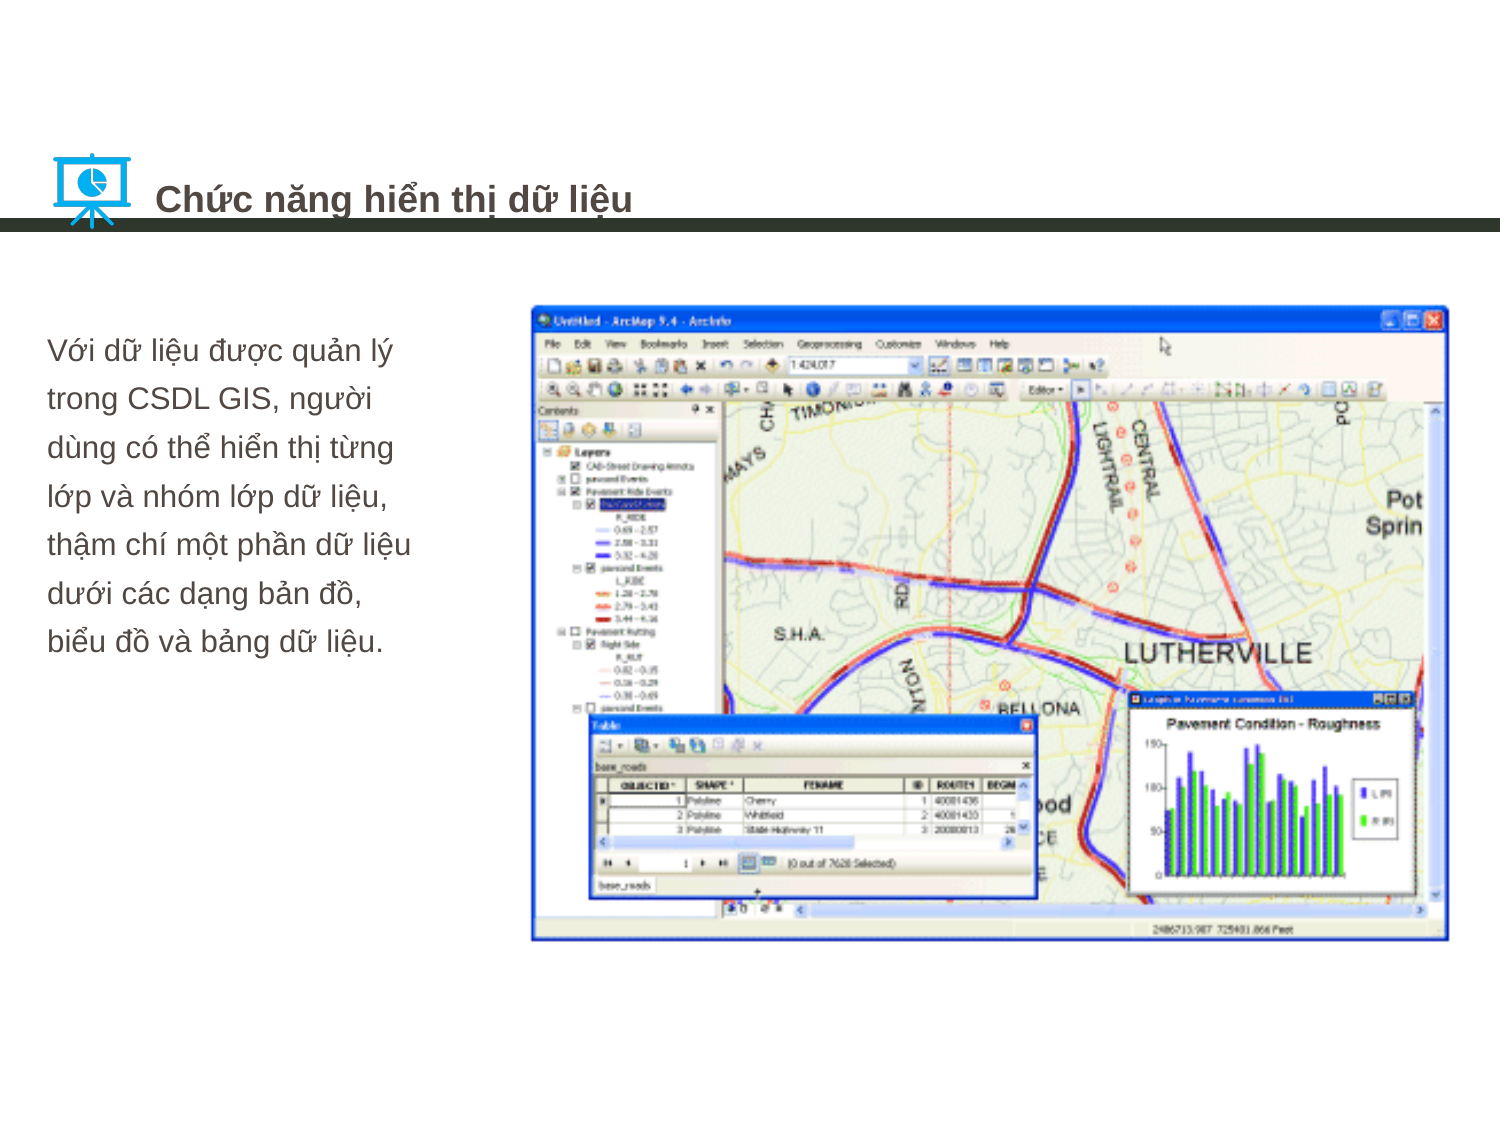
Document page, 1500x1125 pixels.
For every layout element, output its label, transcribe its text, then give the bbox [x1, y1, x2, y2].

text_box [0, 218, 37, 232]
text_box Chức năng hiển thị dữ liệu [145, 167, 778, 218]
picture [525, 299, 1468, 951]
text_box [145, 218, 1500, 232]
picture [43, 142, 141, 239]
text_box Với dữ liệu được quản lý trong CSDL GIS, người dùng có thể hiển thị từng lớp và nhóm lớp dữ liệu, thậm chí một phần dữ liệu dưới các dạng bản đồ, biểu đồ và bảng dữ liệu. [32, 311, 446, 667]
